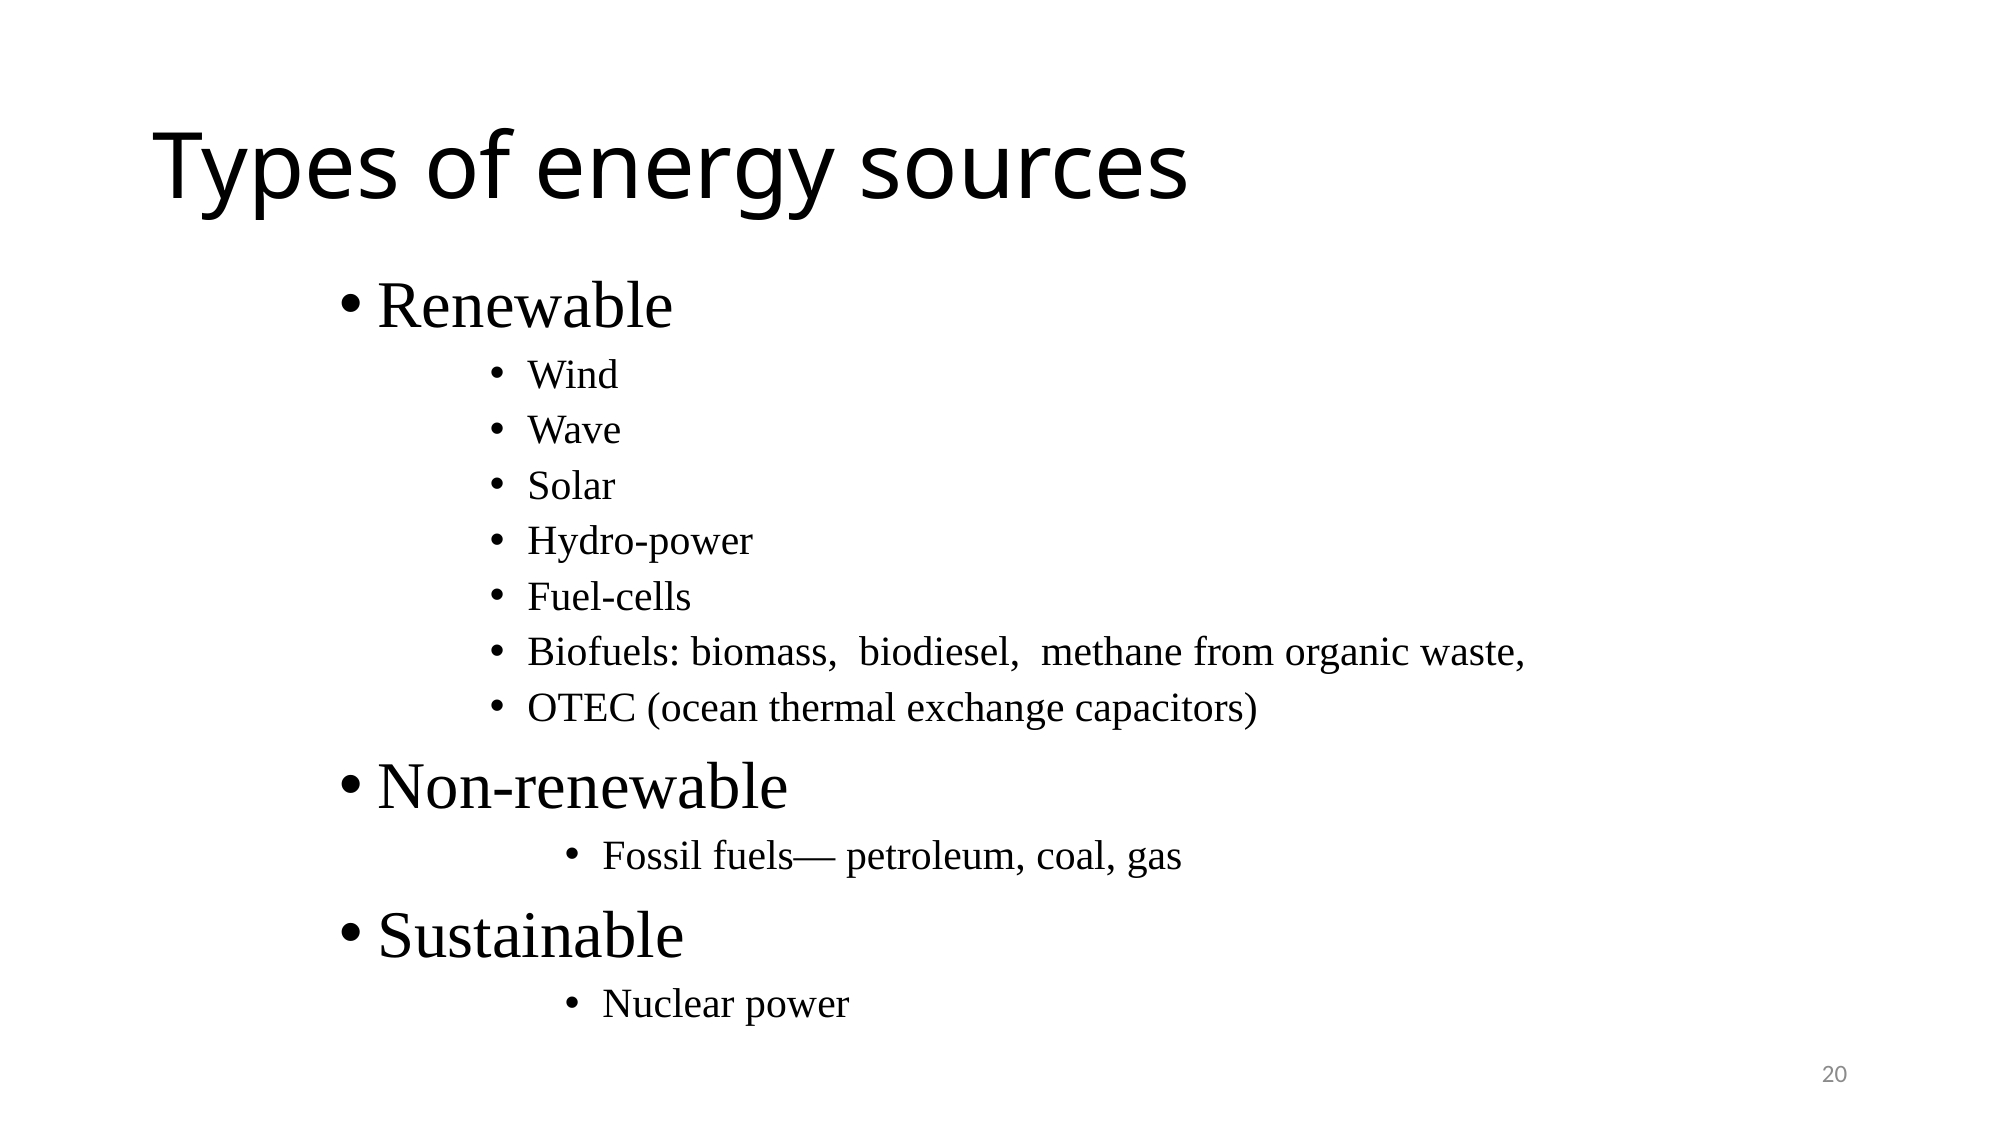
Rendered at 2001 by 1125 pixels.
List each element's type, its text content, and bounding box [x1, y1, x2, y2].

slide_number 20 [1412, 1042, 1863, 1103]
list Renewable Wind Wave Solar Hydro-power Fuel-cells Biofuels: biomass, biodiesel, methane from organic waste, OTEC (ocean thermal exchange capacitors) Non-renewable Fossil fuels— petroleum, coal, gas Sustainable Nuclear power [324, 262, 1550, 1062]
title Types of energy sources [137, 59, 1863, 278]
